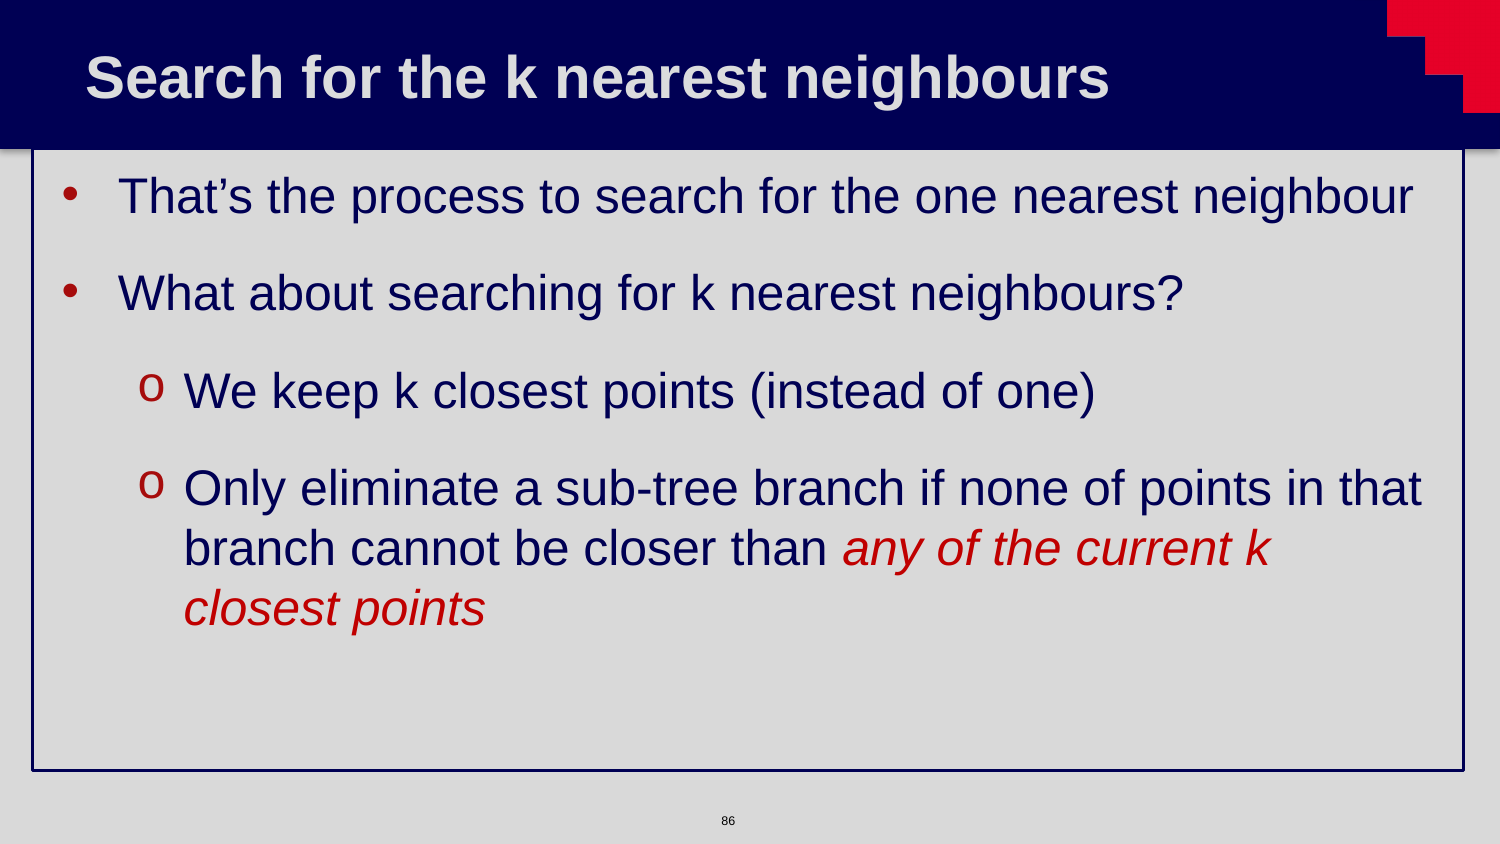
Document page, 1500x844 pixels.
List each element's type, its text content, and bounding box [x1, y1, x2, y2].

title Search for the k nearest neighbours [0, 0, 1356, 150]
picture [1387, 0, 1500, 113]
list That’s the process to search for the one nearest neighbour What about searching for k nearest neighbours? We keep k closest points (instead of one) Only eliminate a sub-tree branch if none of points in that branch cannot be closer than any of the current k closest points [31, 146, 1465, 772]
